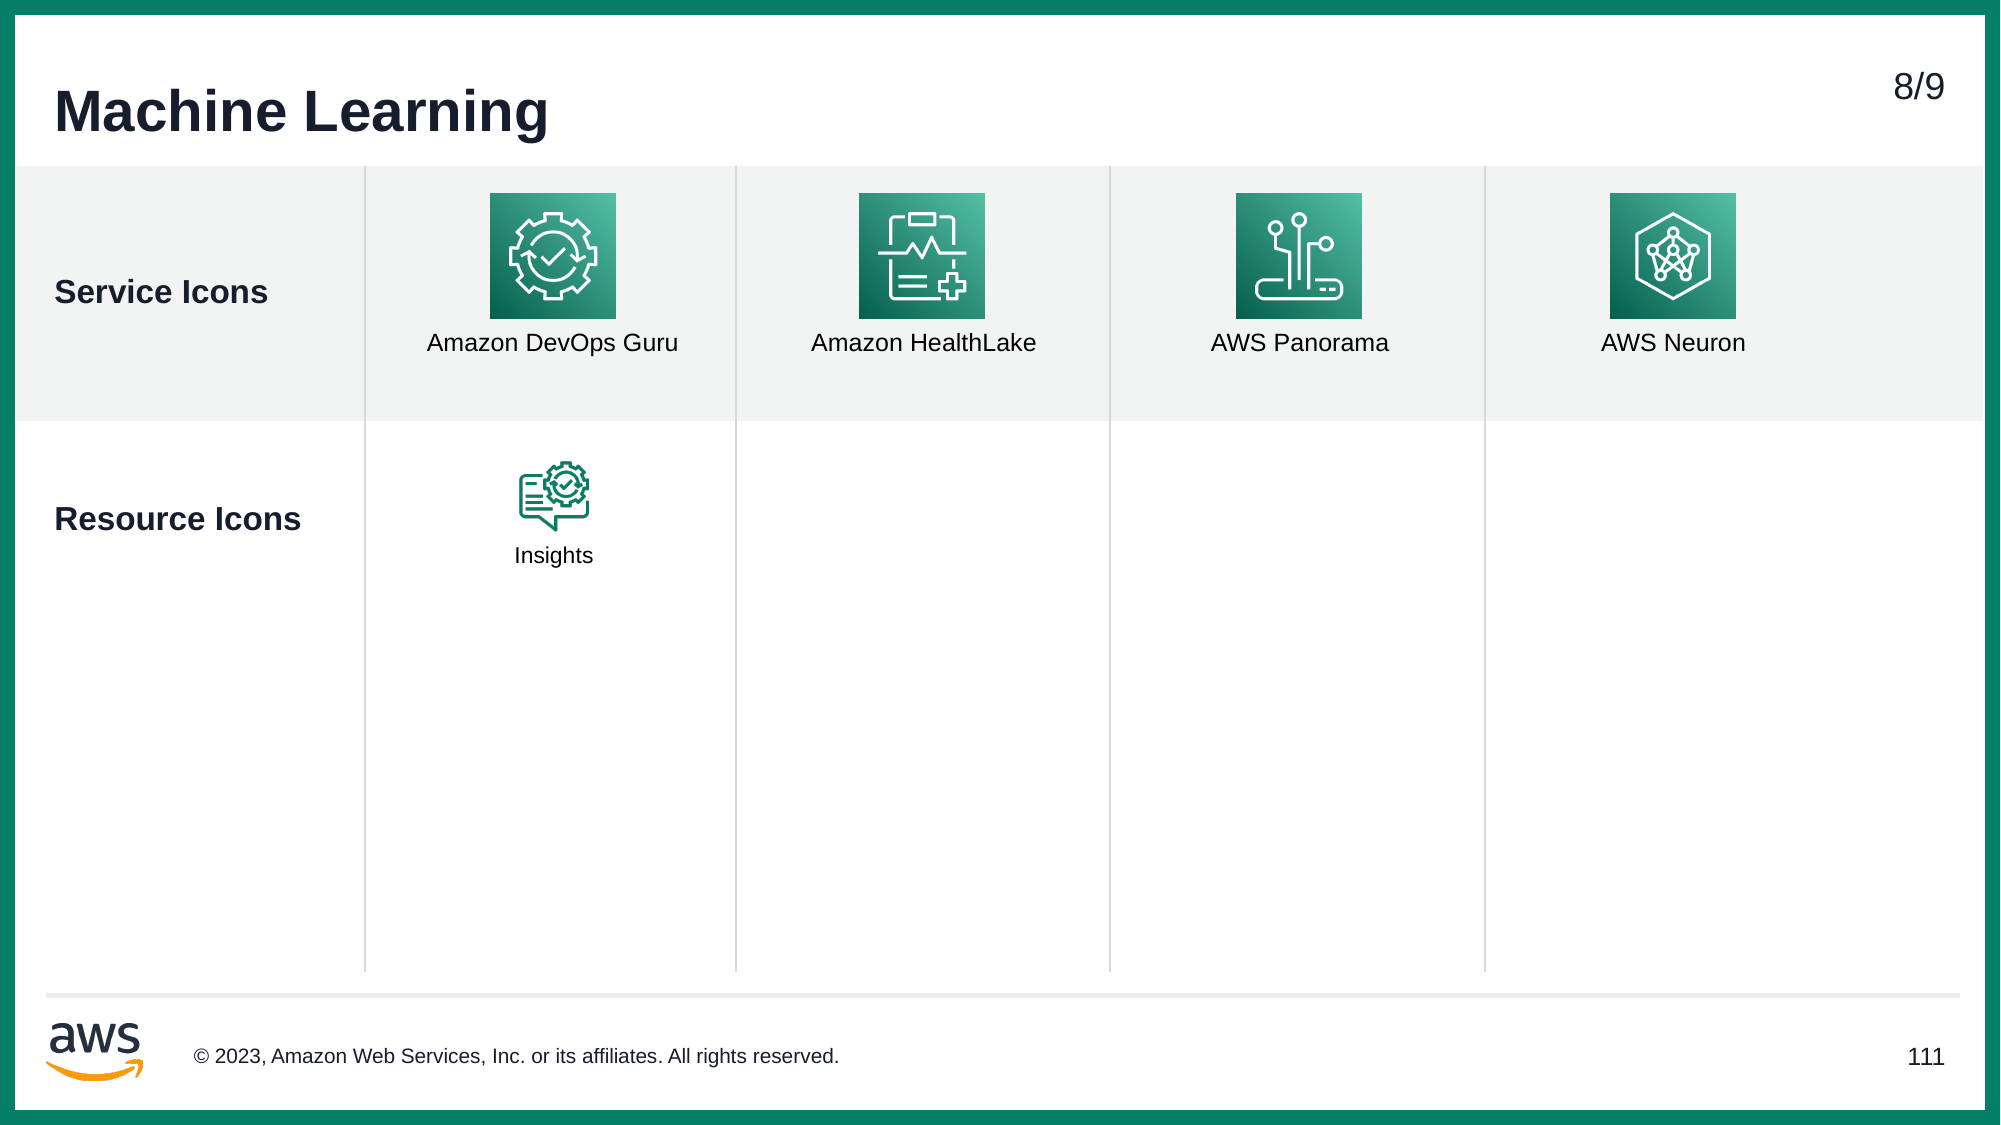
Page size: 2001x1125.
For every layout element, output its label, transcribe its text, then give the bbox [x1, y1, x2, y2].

slide_number 111 [1493, 1025, 1961, 1086]
picture [490, 193, 616, 319]
picture [516, 458, 592, 534]
picture [1236, 193, 1362, 319]
text_box Insights [451, 533, 657, 576]
text_box AWS Panorama [1113, 319, 1484, 364]
list 8/9 [1693, 59, 1961, 166]
text_box Amazon HealthLake [736, 319, 1109, 364]
footer © 2023, Amazon Web Services, Inc. or its affiliates. All rights reserved. [178, 1025, 911, 1086]
title Machine Learning [39, 59, 1457, 166]
picture [859, 193, 985, 319]
picture [46, 1023, 143, 1081]
picture [1610, 193, 1736, 319]
text_box AWS Neuron [1493, 319, 1855, 364]
text_box Amazon DevOps Guru [369, 319, 735, 364]
